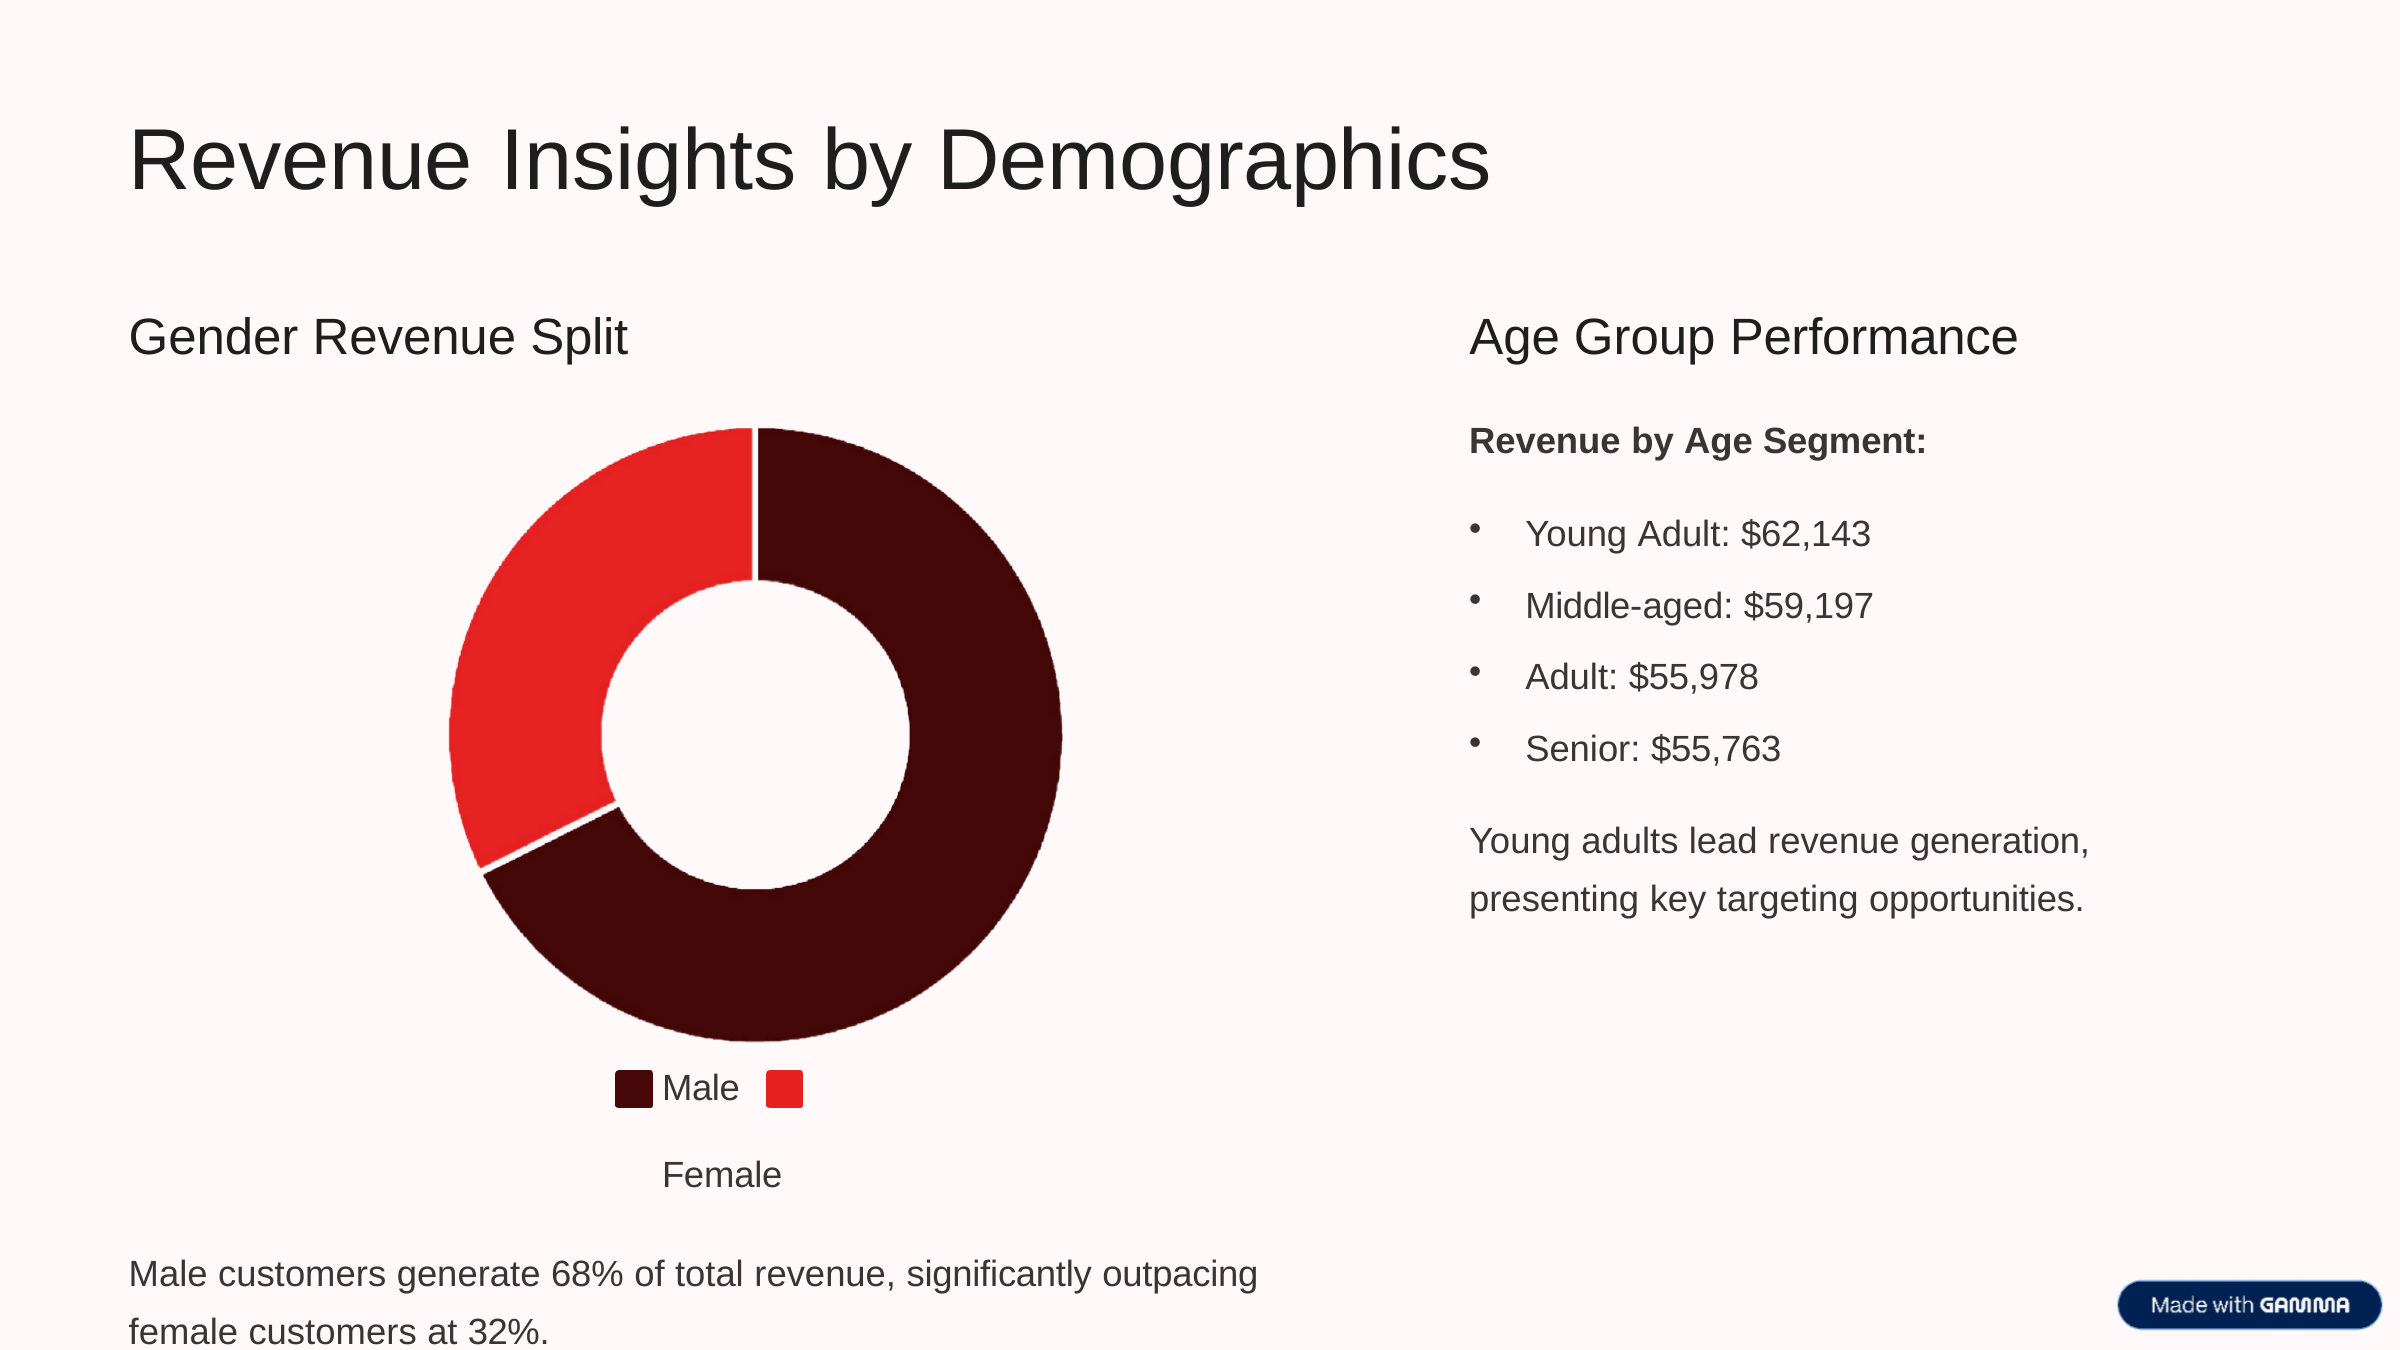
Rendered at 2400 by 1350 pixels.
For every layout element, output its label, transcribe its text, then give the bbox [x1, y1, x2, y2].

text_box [128, 407, 1379, 1108]
title Revenue Insights by Demographics [126, 100, 1496, 329]
text_box Gender Revenue Split [126, 301, 633, 365]
text_box Revenue by Age Segment: Young Adult: $62,143 Middle-aged: $59,197 Adult: $55,978 Senior: $55,763 Young adults lead revenue generation, presenting key targeting opportunities. [1467, 414, 2098, 919]
text_box Male Female Male customers generate 68% of total revenue, significantly outpacing female customers at 32%. [126, 1113, 1263, 1350]
text_box Age Group Performance [1467, 301, 2025, 365]
picture [2106, 1271, 2389, 1339]
